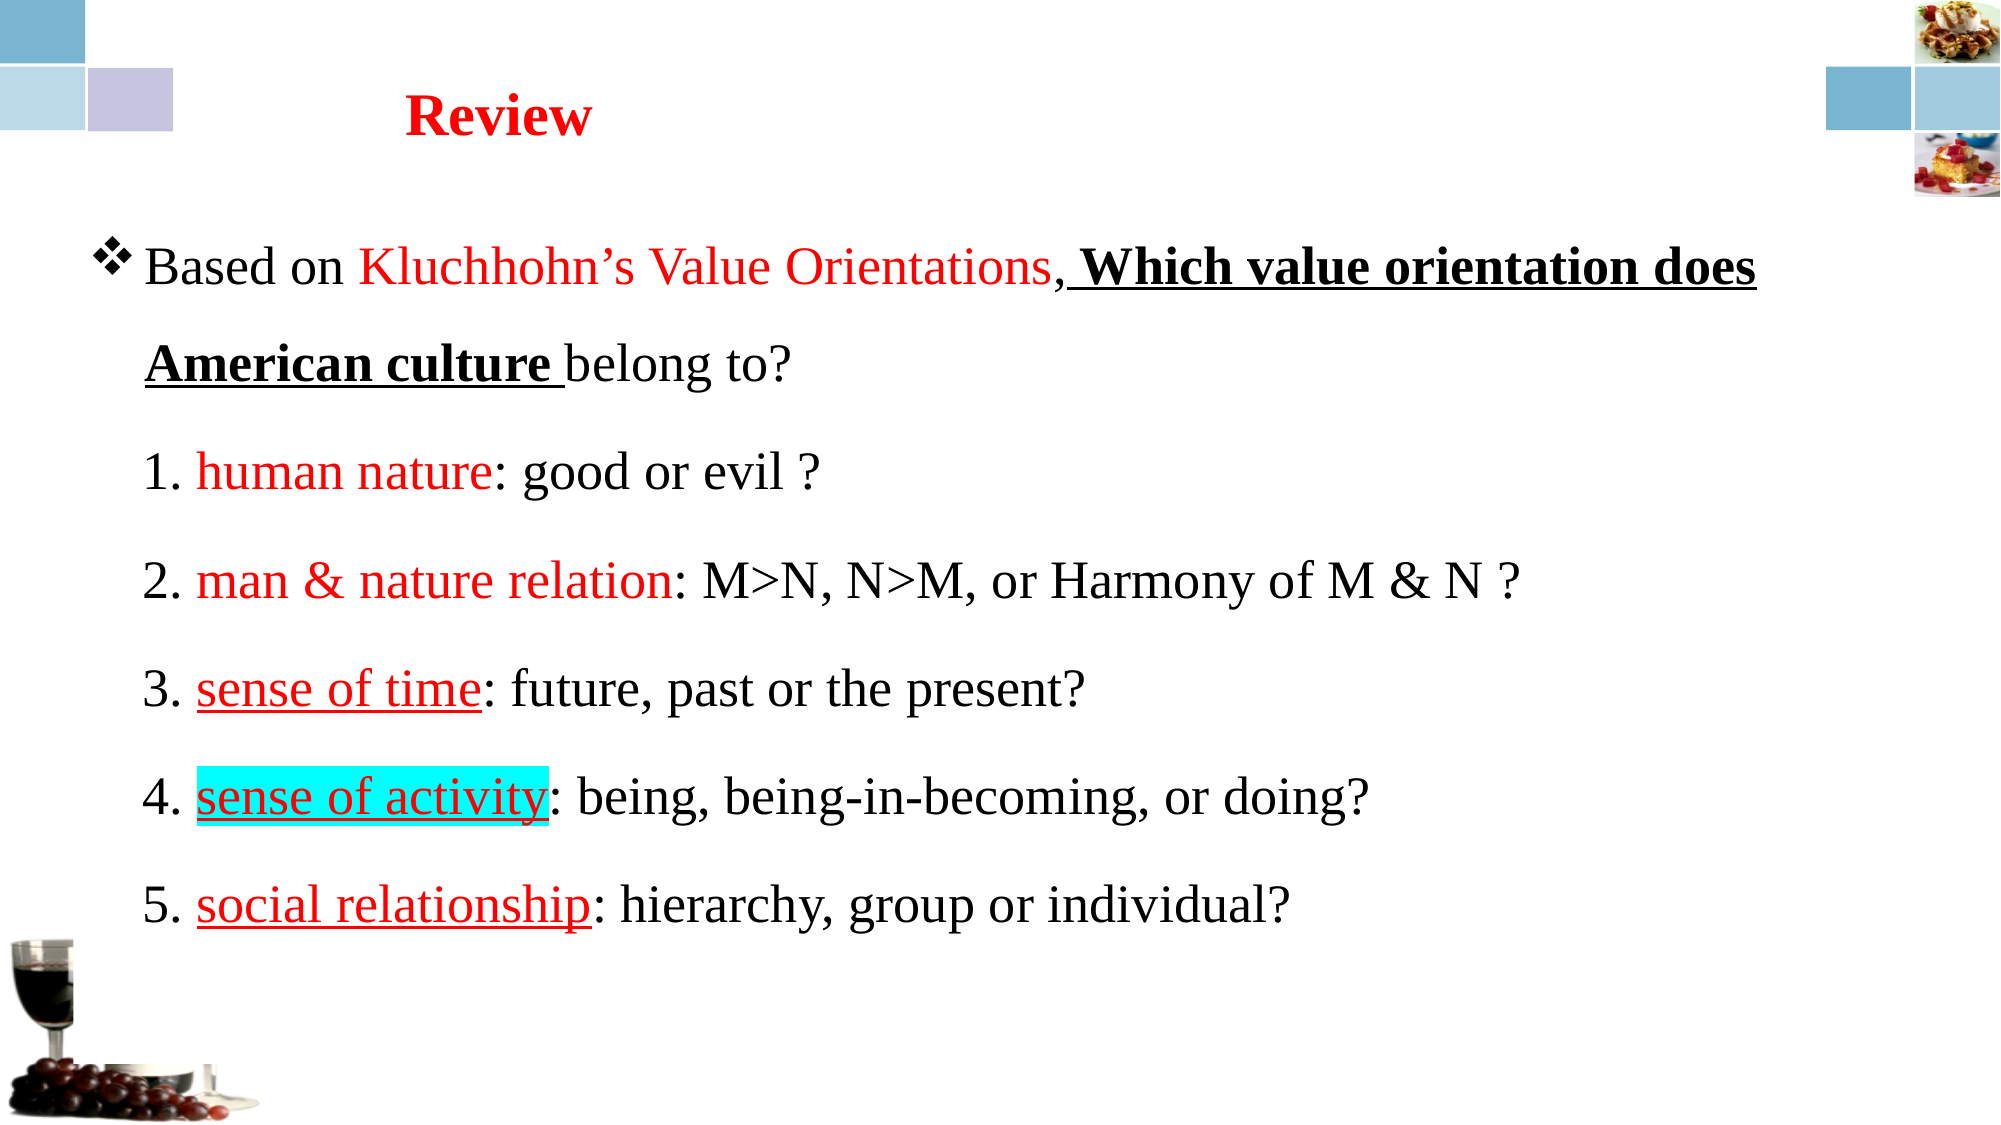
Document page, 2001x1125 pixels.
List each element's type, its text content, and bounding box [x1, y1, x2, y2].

title Review [389, 17, 1741, 189]
picture [0, 824, 264, 1125]
list Based on Kluchhohn’s Value Orientations, Which value orientation does American culture belong to? 1. human nature: good or evil ? 2. man & nature relation: M>N, N>M, or Harmony of M & N ? 3. sense of time: future, past or the present? 4. sense of activity: being, being-in-becoming, or doing? 5. social relationship: hierarchy, group or individual? [73, 189, 1914, 1065]
picture [1914, 133, 2000, 197]
picture [1914, 0, 2000, 63]
